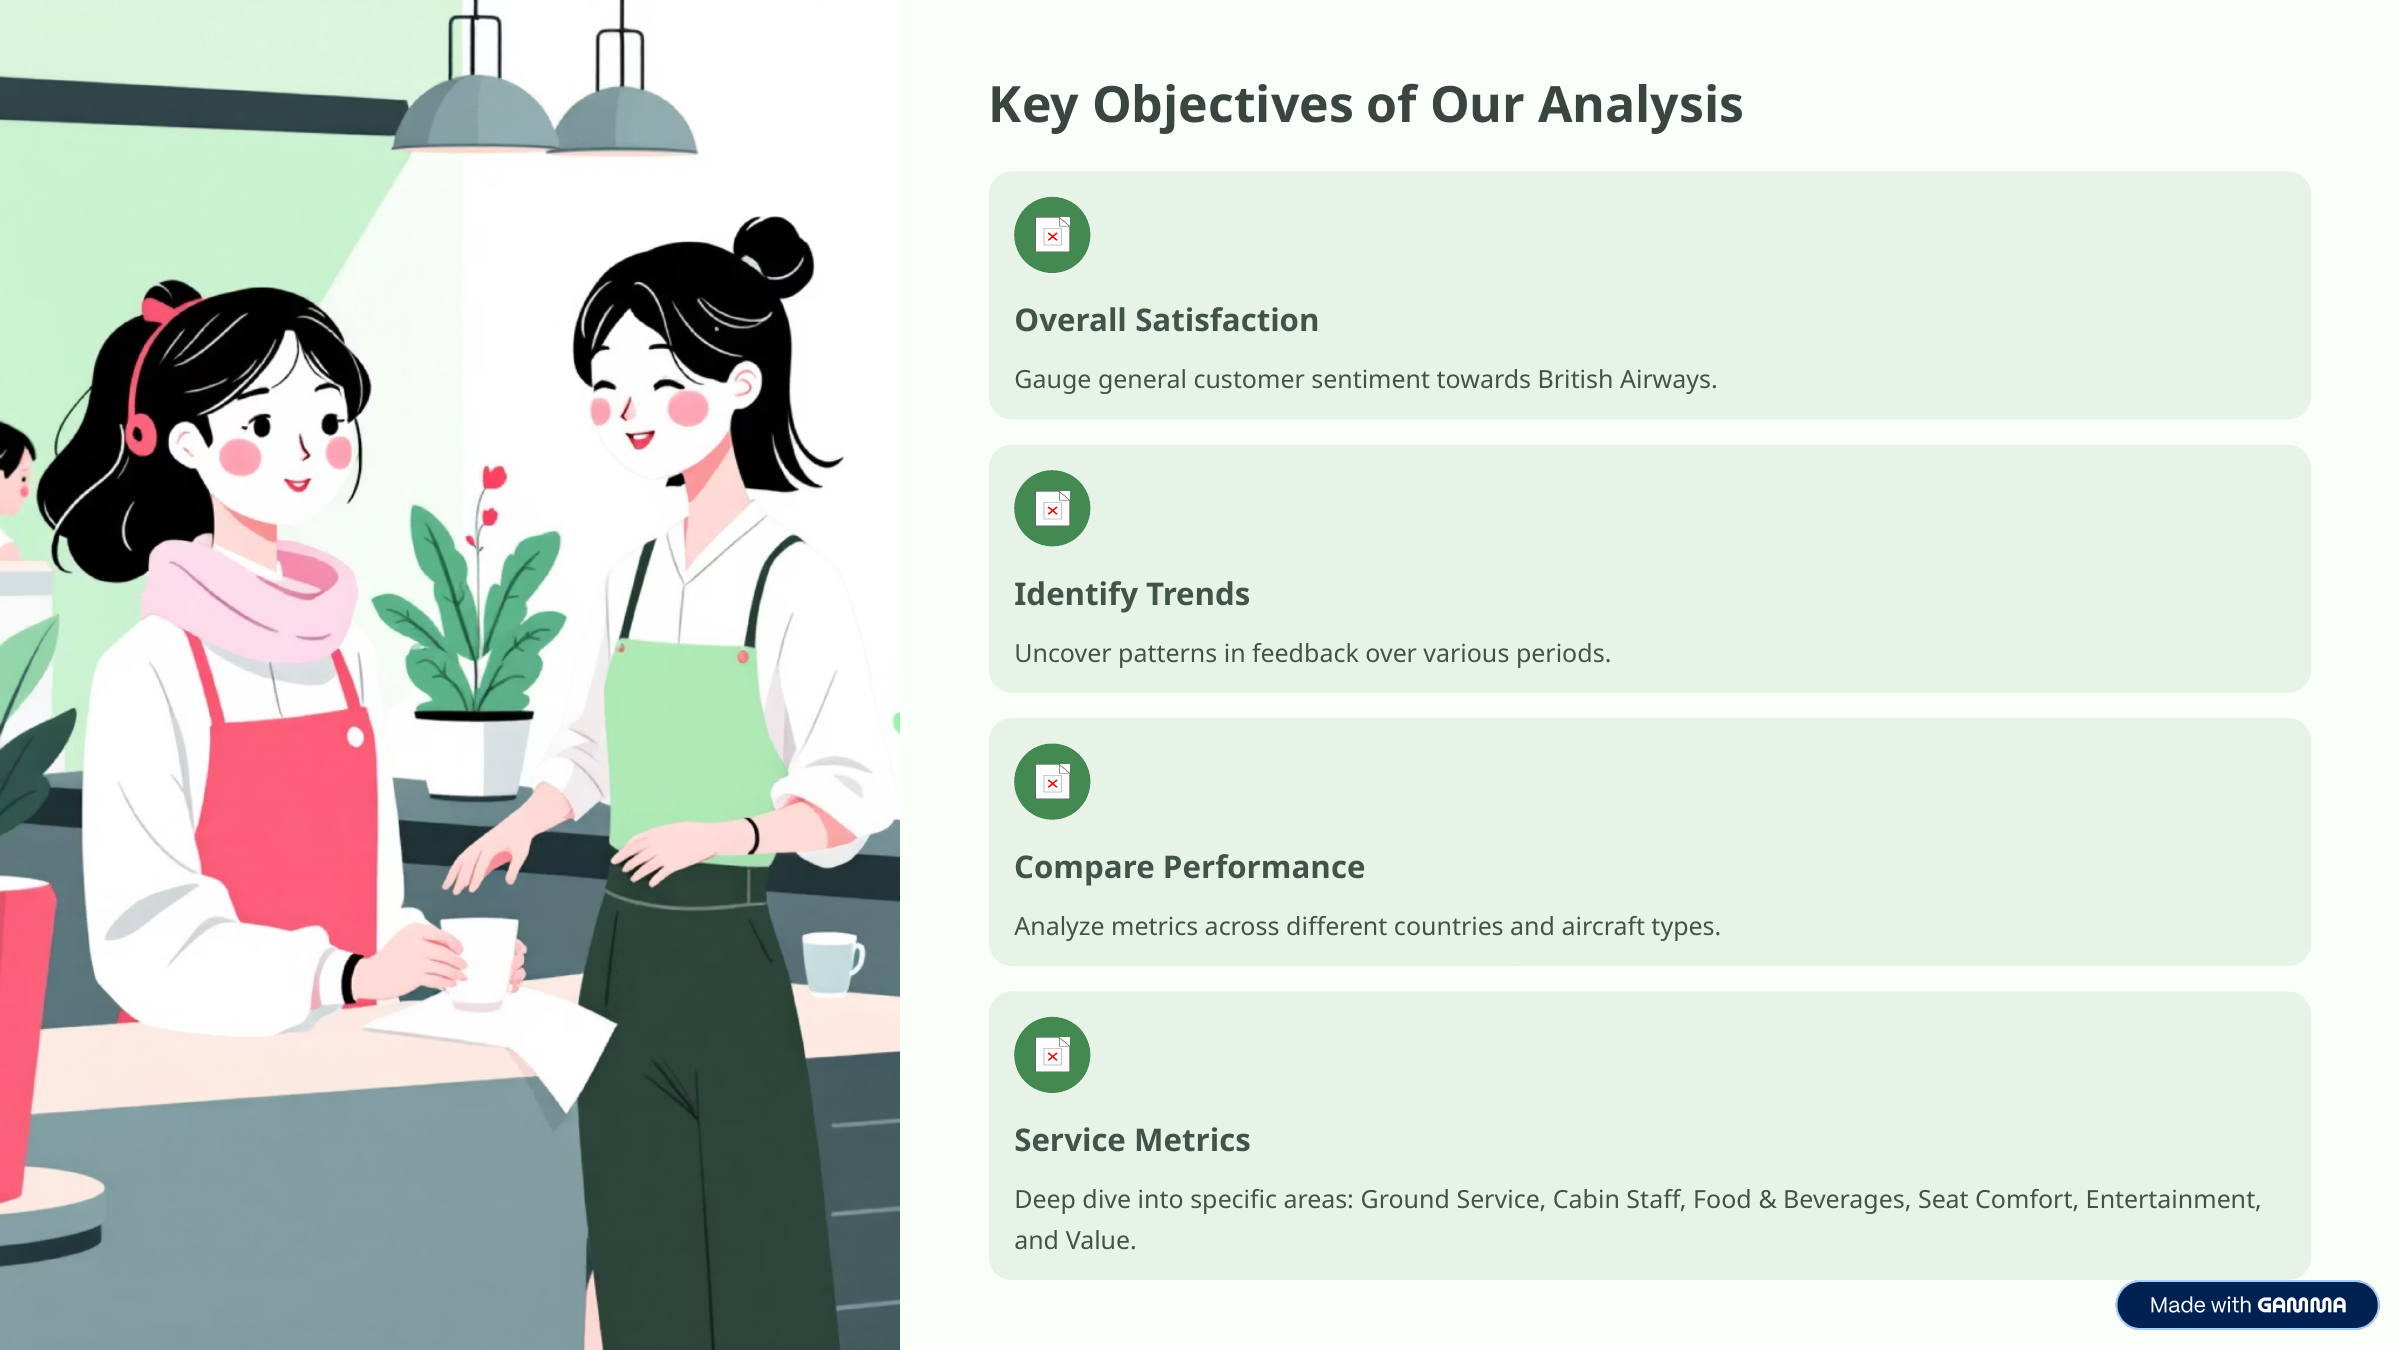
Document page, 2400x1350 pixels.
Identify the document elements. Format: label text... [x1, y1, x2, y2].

text_box Key Objectives of Our Analysis [988, 69, 1776, 134]
text_box Gauge general customer sentiment towards British Airways. [1014, 353, 2286, 394]
picture [1035, 1037, 1070, 1073]
text_box [1014, 743, 1091, 820]
text_box Overall Satisfaction [1014, 298, 1334, 339]
text_box [1014, 196, 1091, 274]
text_box [988, 718, 2312, 967]
picture [1035, 491, 1070, 526]
text_box Service Metrics [1014, 1118, 1332, 1159]
text_box [988, 991, 2312, 1281]
text_box [1014, 1016, 1091, 1093]
text_box Deep dive into specific areas: Ground Service, Cabin Staff, Food & Beverages, Seat Comfort, Entertainment, and Value. [1014, 1173, 2286, 1255]
picture [1035, 217, 1070, 253]
text_box Analyze metrics across different countries and aircraft types. [1014, 900, 2286, 941]
text_box [1014, 470, 1091, 547]
picture [1035, 764, 1070, 799]
picture [2106, 1271, 2389, 1339]
picture [0, 0, 900, 1350]
text_box [988, 171, 2312, 420]
text_box Identify Trends [1014, 571, 1332, 612]
text_box Compare Performance [1014, 845, 1382, 885]
text_box [988, 444, 2312, 693]
text_box Uncover patterns in feedback over various periods. [1014, 626, 2286, 668]
